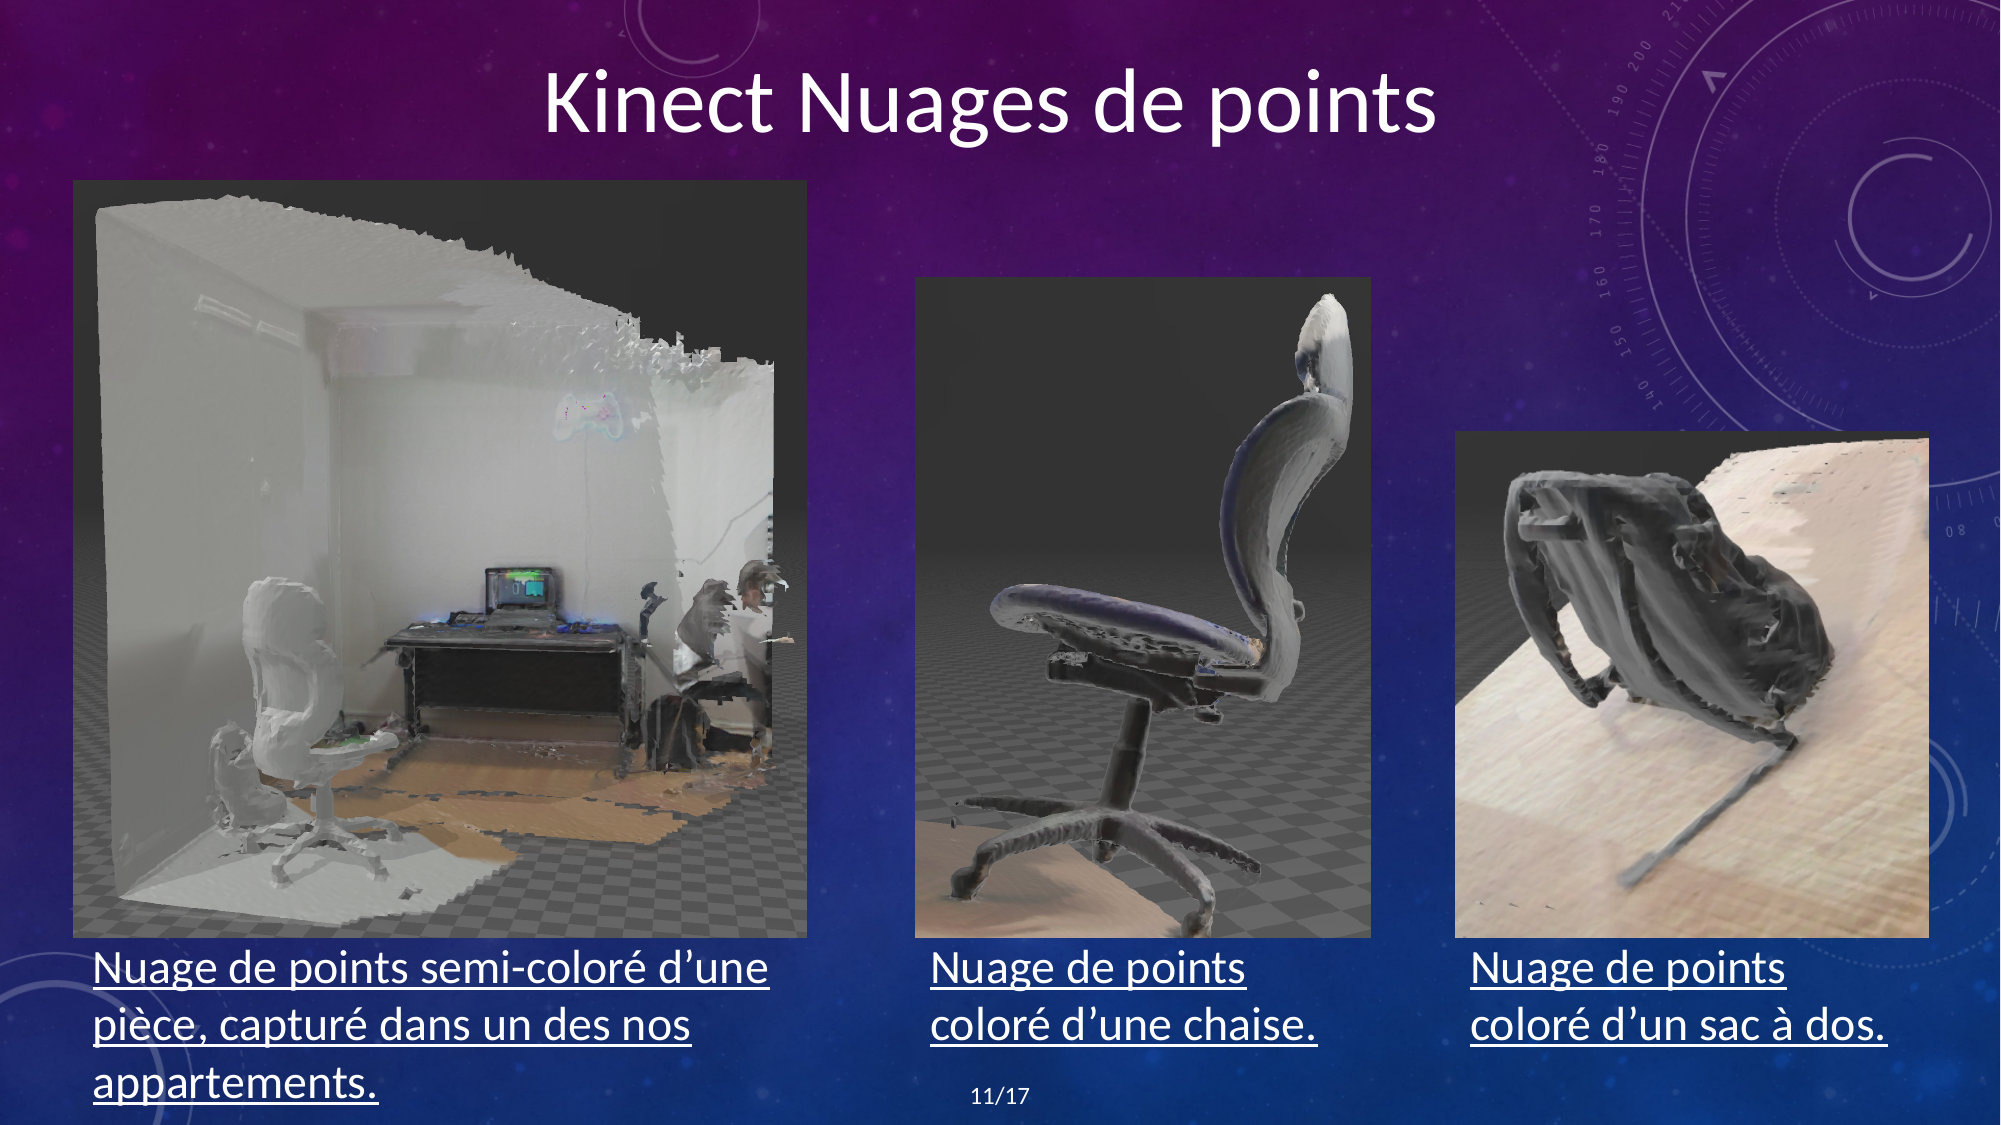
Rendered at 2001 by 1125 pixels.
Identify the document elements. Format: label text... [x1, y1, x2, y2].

text_box Nuage de points coloré d’un sac à dos. [1455, 945, 1929, 1066]
text_box Kinect Nuages de points [432, 9, 1552, 181]
text_box Nuage de points semi-coloré d’une pièce, capturé dans un des nos appartements. [77, 945, 803, 1123]
text_box ‹#›/17 [662, 1064, 1338, 1125]
text_box Nuage de points coloré d’une chaise. [915, 944, 1371, 1066]
picture [0, 0, 2001, 1125]
